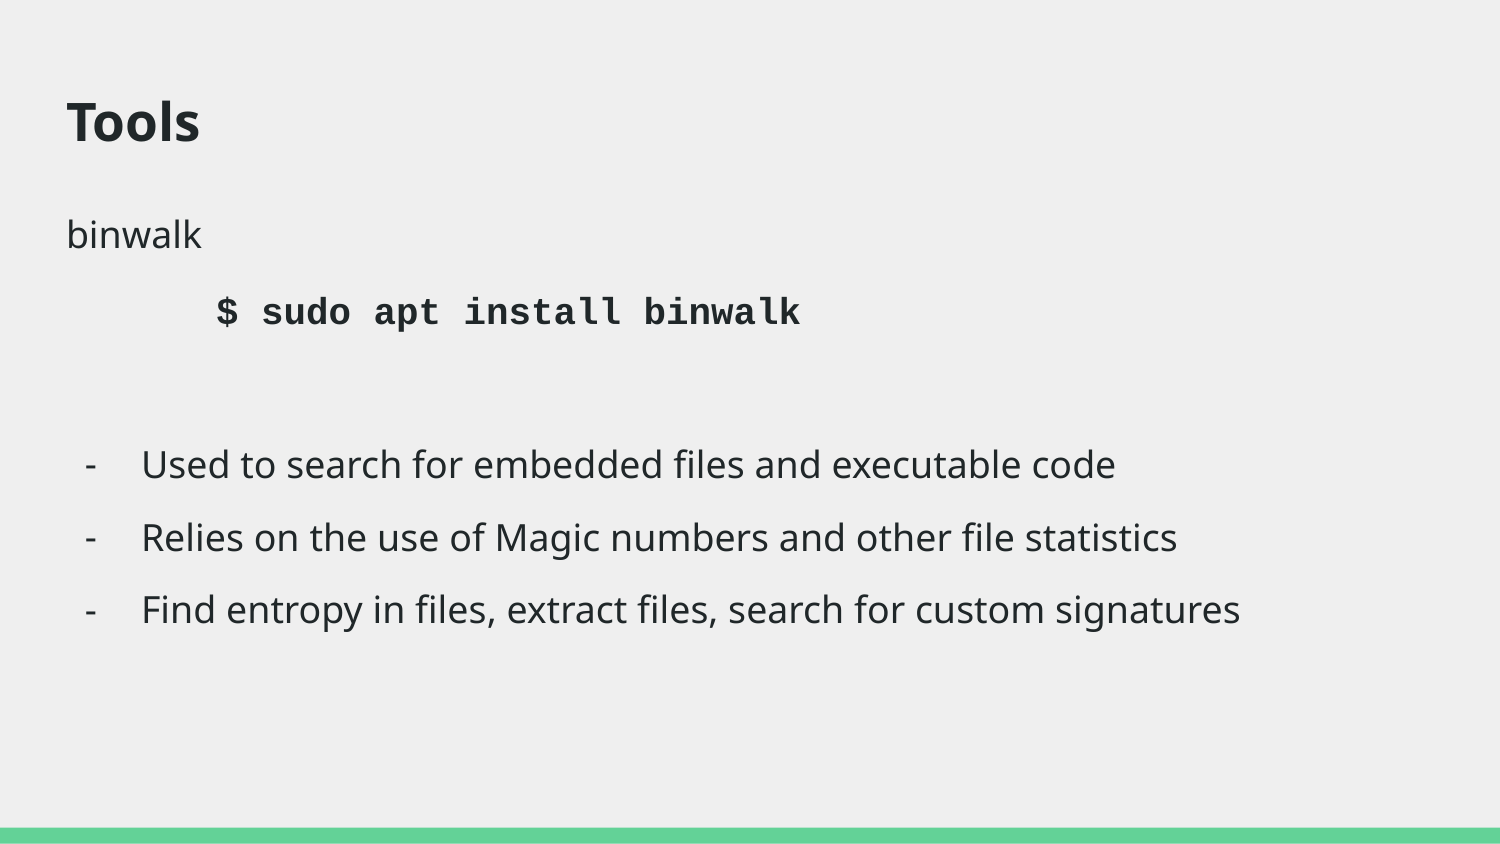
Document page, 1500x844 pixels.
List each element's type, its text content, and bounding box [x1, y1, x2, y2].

list binwalk $ sudo apt install binwalk Used to search for embedded files and executable code Relies on the use of Magic numbers and other file statistics Find entropy in files, extract files, search for custom signatures [51, 189, 1449, 750]
title Tools [51, 72, 1449, 167]
